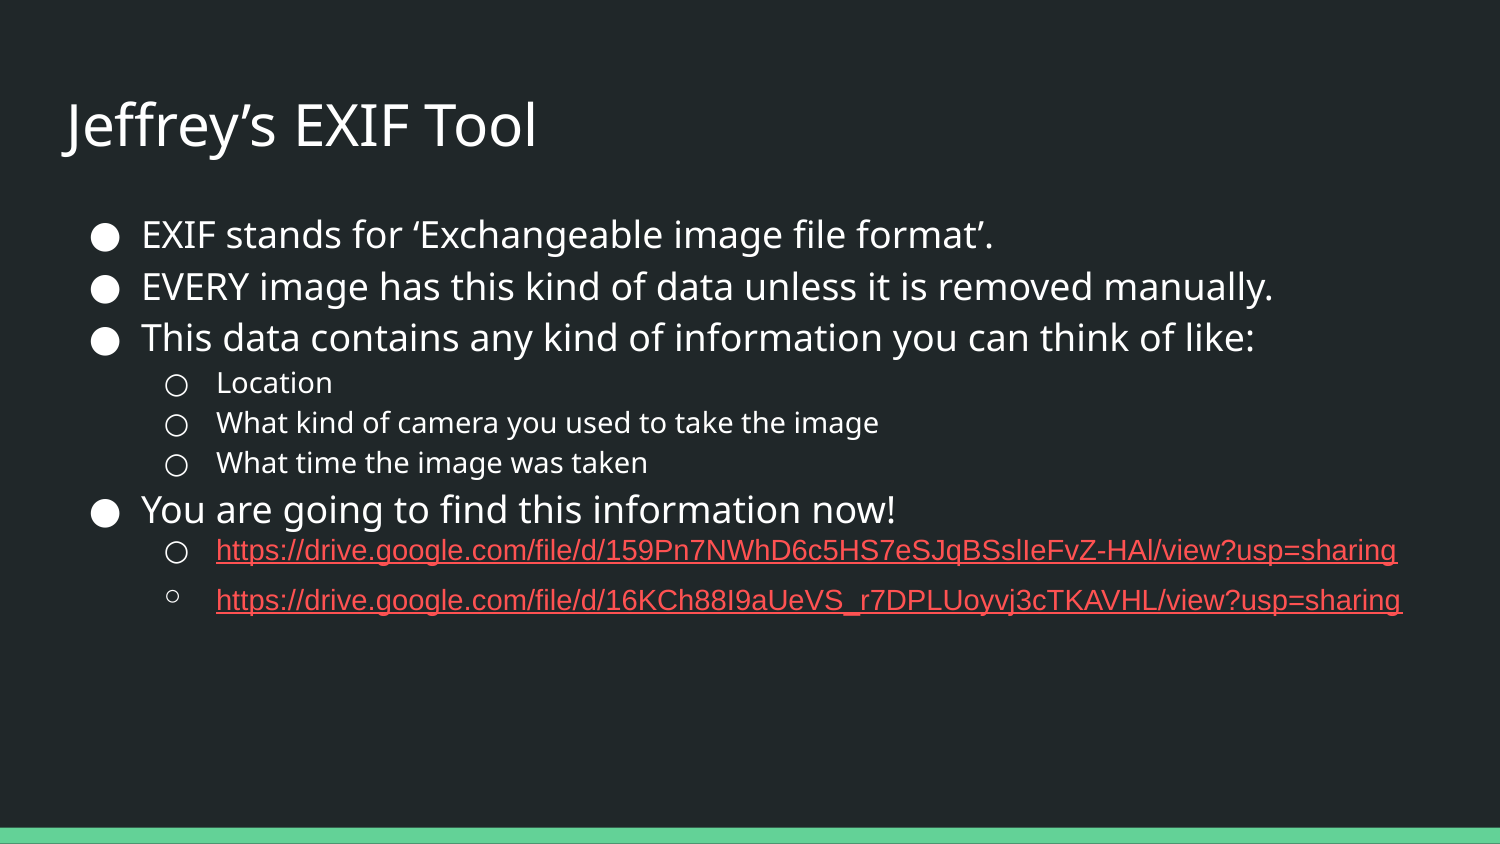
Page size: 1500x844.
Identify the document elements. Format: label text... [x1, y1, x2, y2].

list EXIF stands for ‘Exchangeable image file format’. EVERY image has this kind of data unless it is removed manually. This data contains any kind of information you can think of like: Location What kind of camera you used to take the image What time the image was taken You are going to find this information now! https://drive.google.com/file/d/159Pn7NWhD6c5HS7eSJqBSslIeFvZ-HAl/view?usp=sharing https://drive.google.com/file/d/16KCh88I9aUeVS_r7DPLUoyvj3cTKAVHL/view?usp=sharing [51, 189, 1449, 750]
title Jeffrey’s EXIF Tool [51, 72, 1449, 167]
